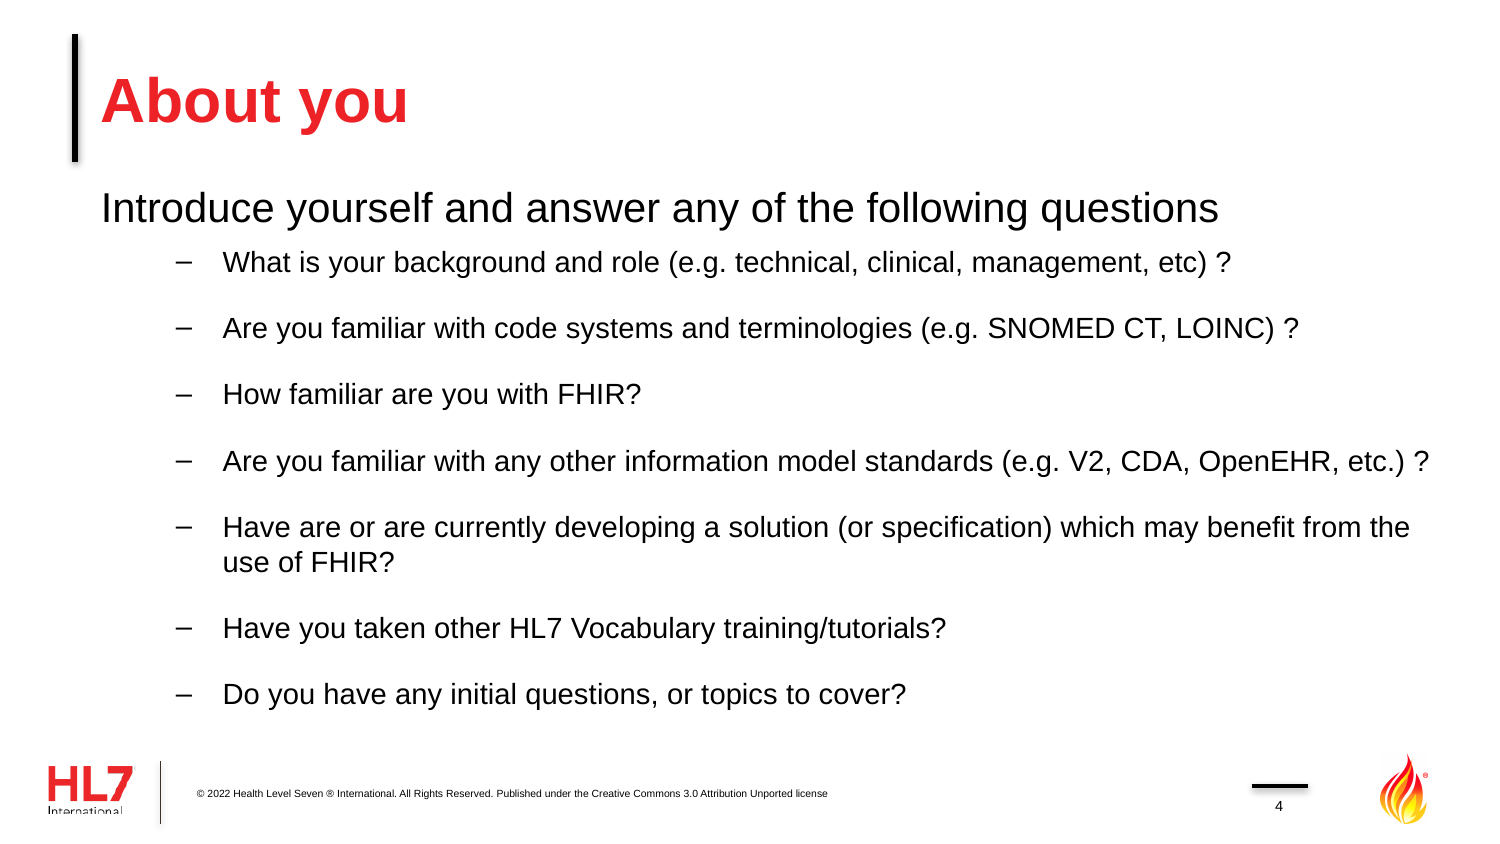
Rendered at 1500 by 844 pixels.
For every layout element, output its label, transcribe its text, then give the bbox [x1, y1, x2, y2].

footer © 2022 Health Level Seven ® International. All Rights Reserved. Published under the Creative Commons 3.0 Attribution Unported license [196, 786, 941, 813]
picture [1380, 787, 1428, 824]
slide_number 4 [1257, 788, 1302, 815]
list Introduce yourself and answer any of the following questions What is your background and role (e.g. technical, clinical, management, etc) ? Are you familiar with code systems and terminologies (e.g. SNOMED CT, LOINC) ? How familiar are you with FHIR? Are you familiar with any other information model standards (e.g. V2, CDA, OpenEHR, etc.) ? Have are or are currently developing a solution (or specification) which may benefit from the use of FHIR? Have you taken other HL7 Vocabulary training/tutorials? Do you have any initial questions, or topics to cover? [100, 180, 1451, 787]
title About you [100, 33, 1451, 163]
